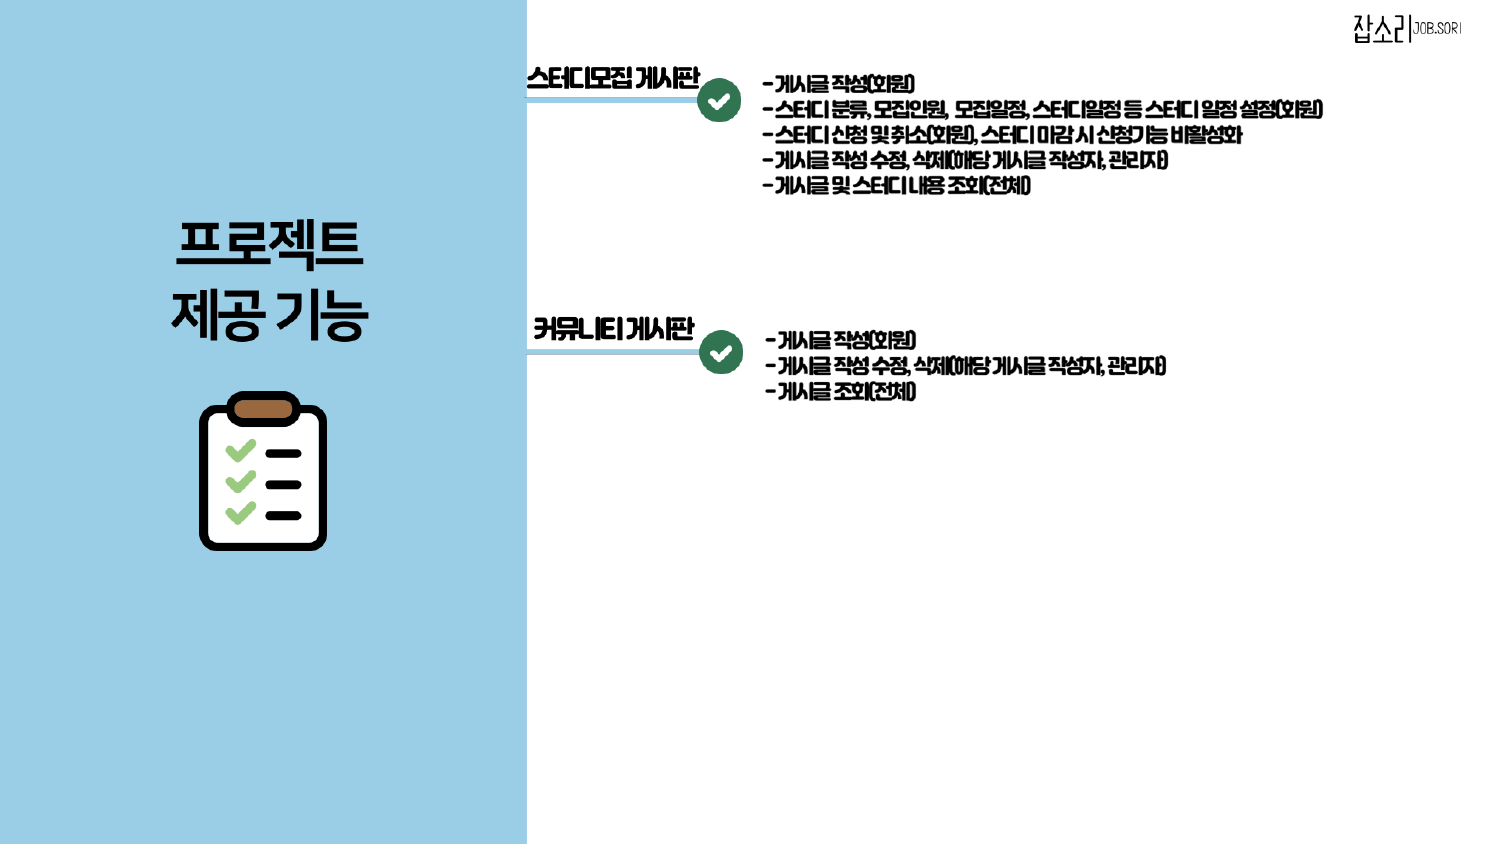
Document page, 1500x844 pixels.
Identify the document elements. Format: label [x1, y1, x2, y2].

picture [759, 0, 1468, 208]
picture [762, 323, 1177, 413]
picture [0, 0, 743, 844]
